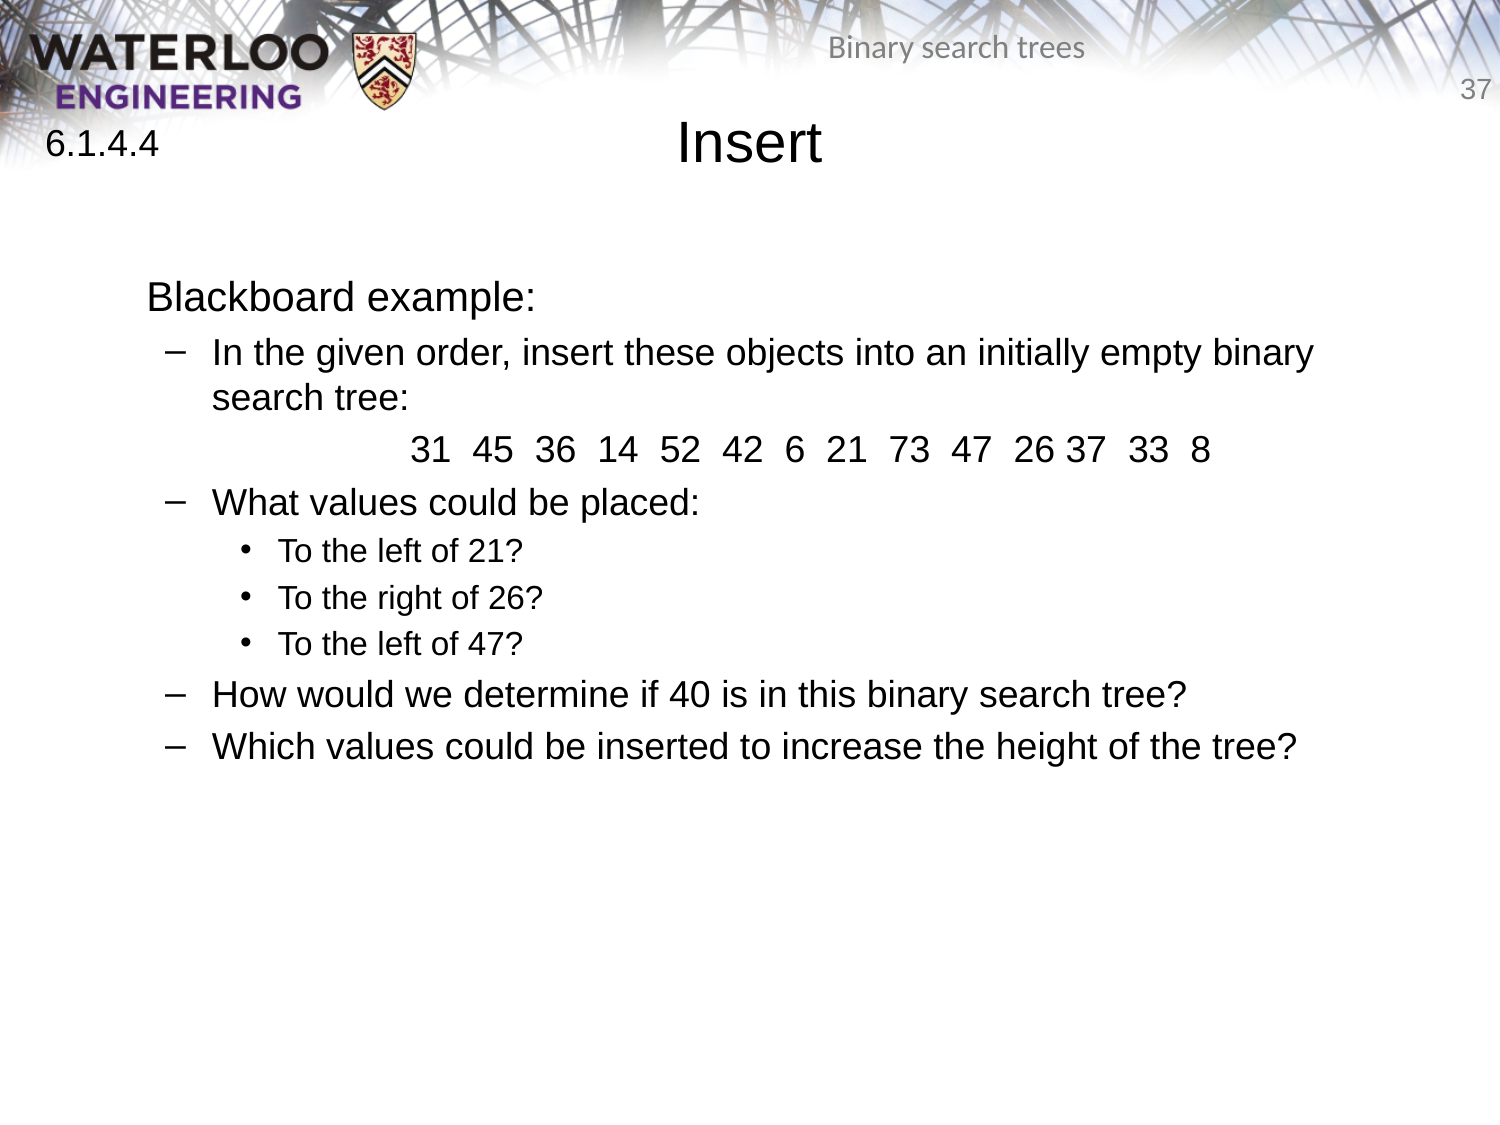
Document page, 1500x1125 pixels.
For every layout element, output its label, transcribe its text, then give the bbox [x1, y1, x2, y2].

picture [0, 0, 1500, 1125]
text_box 6.1.4.4 [30, 111, 175, 172]
title Insert [74, 44, 1426, 233]
list Blackboard example: In the given order, insert these objects into an initially empty binary search tree: 31 45 36 14 52 42 6 21 73 47 26 37 33 8 What values could be placed: To the left of 21? To the right of 26? To the left of 47? How would we determine if 40 is in this binary search tree? Which values could be inserted to increase the height of the tree? [74, 262, 1426, 1006]
